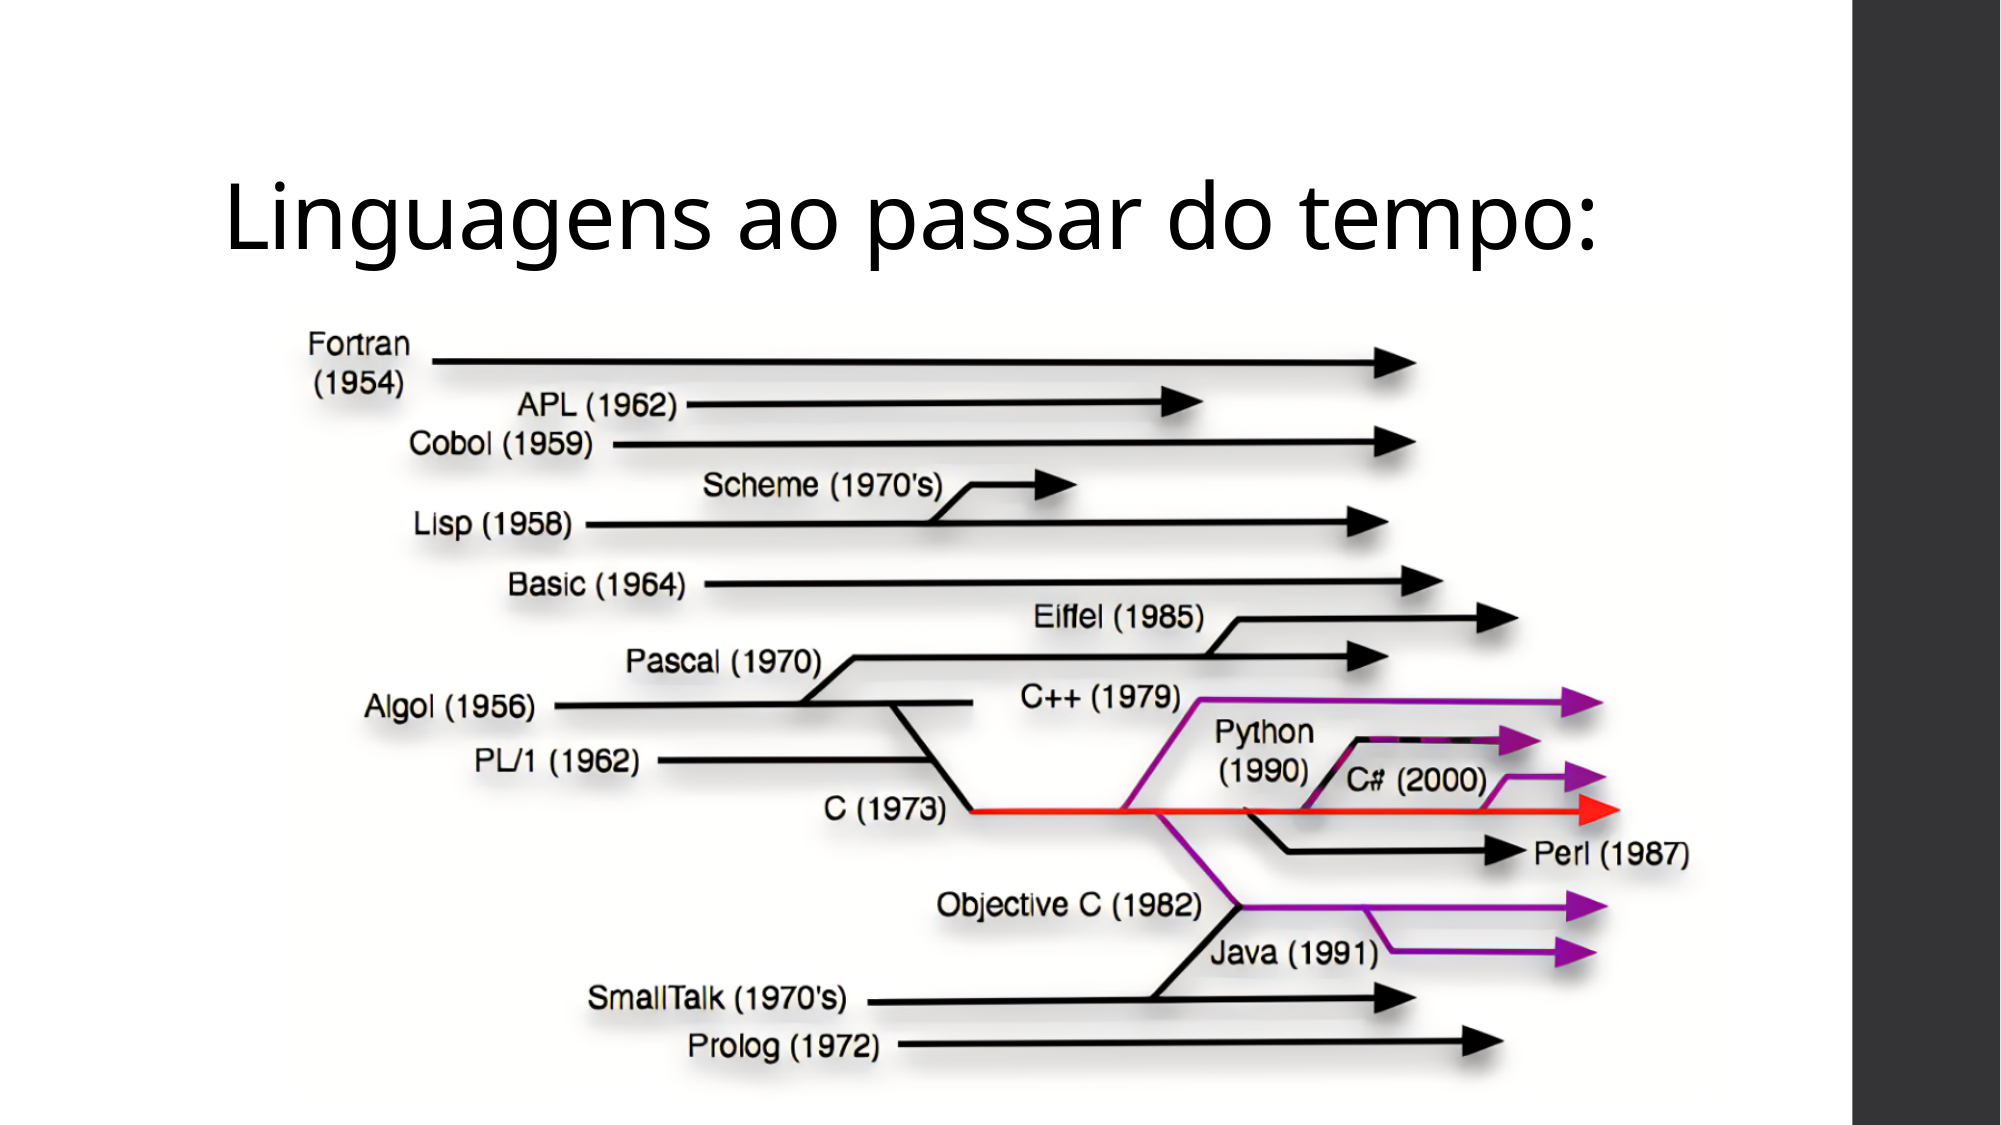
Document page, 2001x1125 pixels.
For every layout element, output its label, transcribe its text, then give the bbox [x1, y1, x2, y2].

title Linguagens ao passar do tempo: [206, 60, 1797, 278]
picture [276, 307, 1724, 1105]
